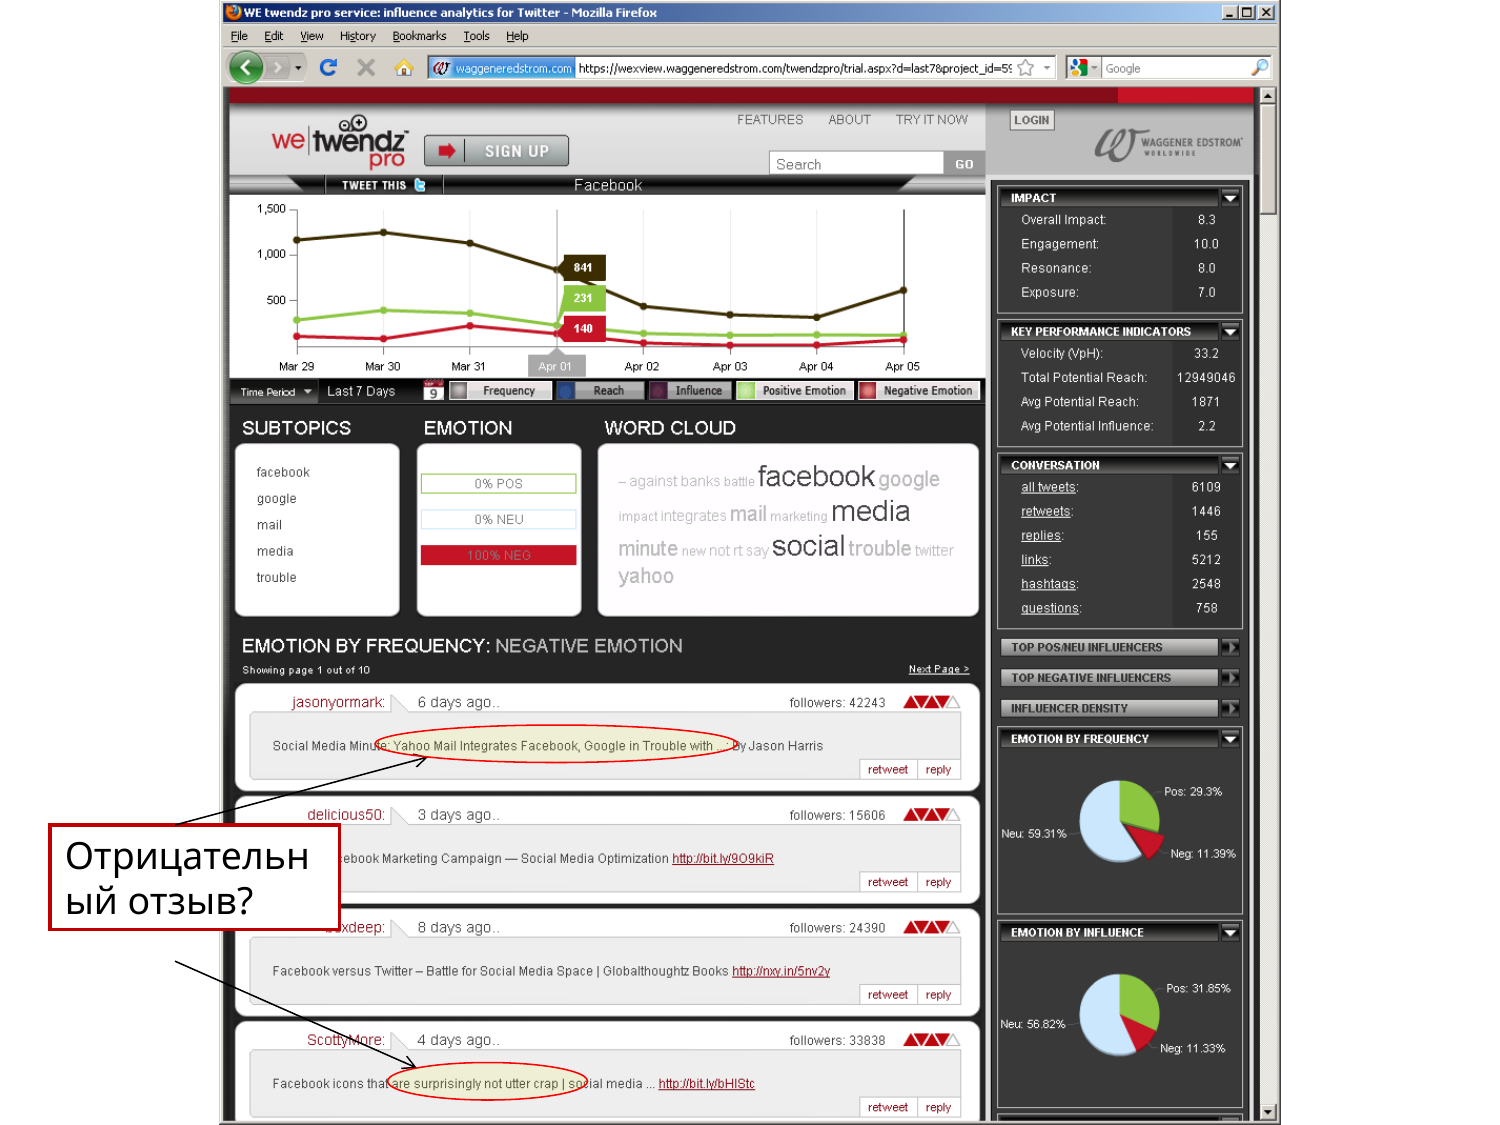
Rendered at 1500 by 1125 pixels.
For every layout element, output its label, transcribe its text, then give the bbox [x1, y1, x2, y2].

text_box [242, 893, 350, 1125]
text_box Отрицательный отзыв? [49, 824, 213, 930]
picture [218, 0, 1282, 1125]
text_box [267, 664, 336, 892]
